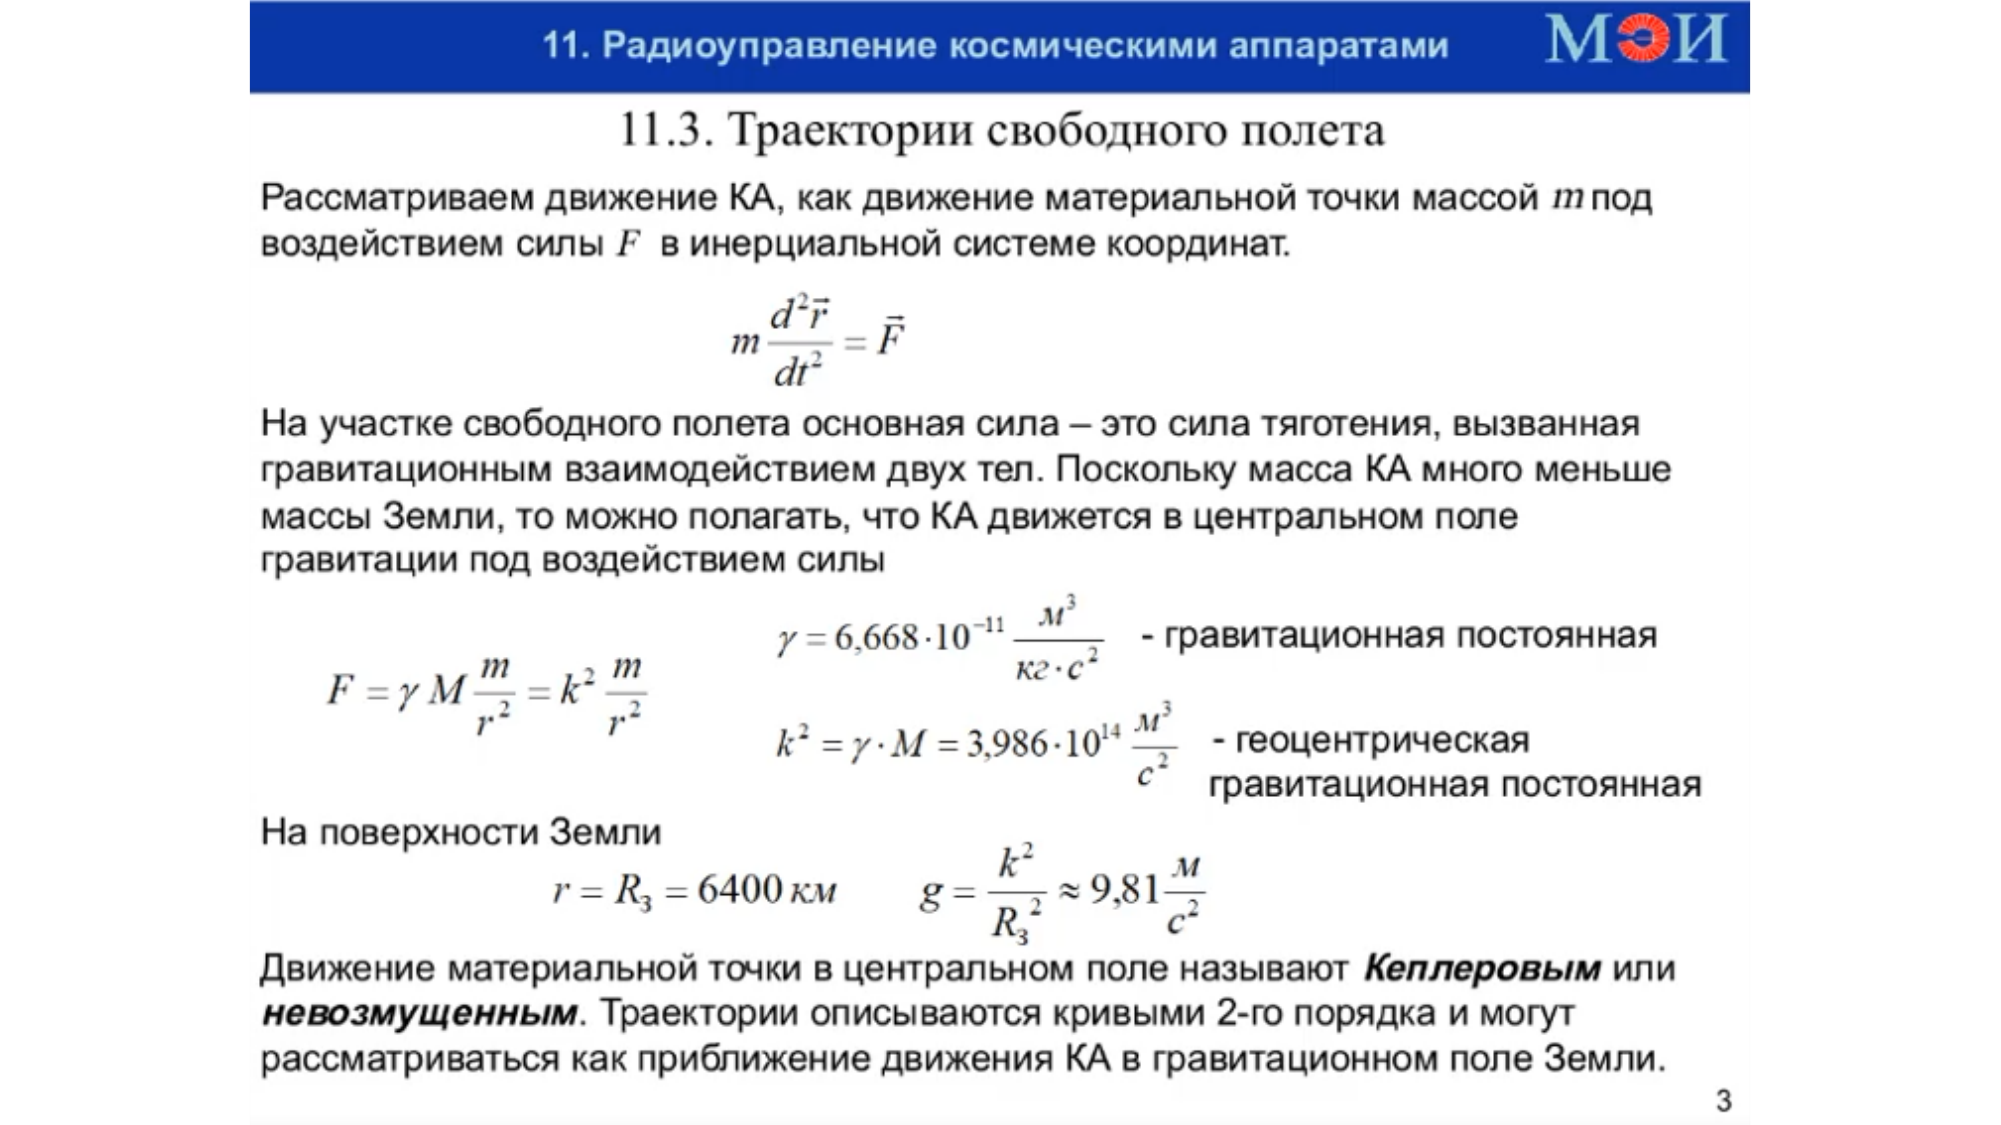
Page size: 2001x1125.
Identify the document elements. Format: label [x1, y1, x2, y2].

picture [249, 0, 1751, 1125]
